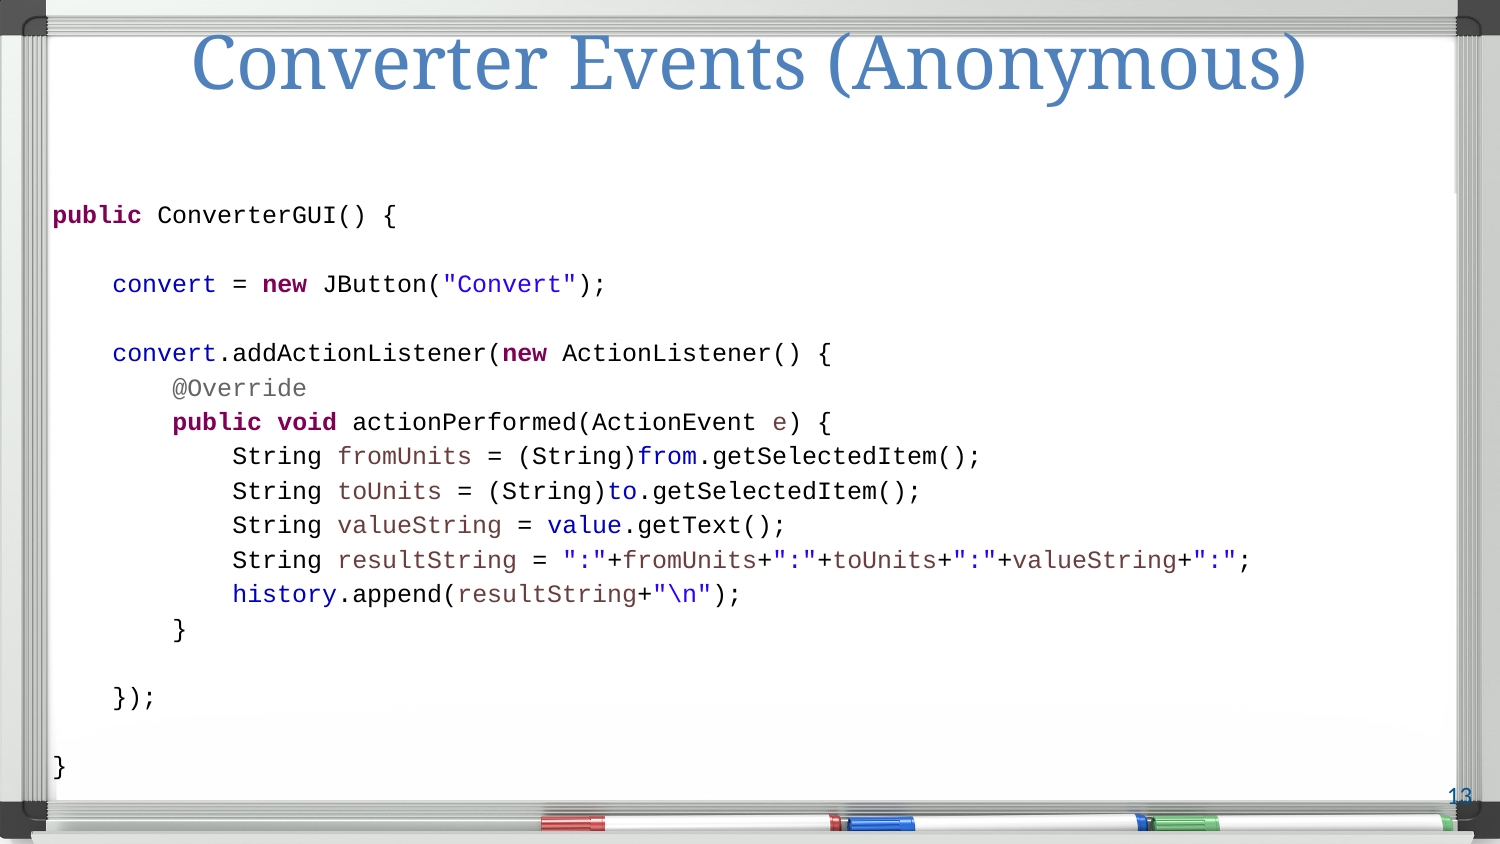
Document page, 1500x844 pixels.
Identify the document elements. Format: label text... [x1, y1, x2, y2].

text_box public ConverterGUI() { convert = new JButton("Convert"); convert.addActionListener(new ActionListener() { @Override public void actionPerformed(ActionEvent e) { String fromUnits = (String)from.getSelectedItem(); String toUnits = (String)to.getSelectedItem(); String valueString = value.getText(); String resultString = ":"+fromUnits+":"+toUnits+":"+valueString+":"; history.append(resultString+"\n"); } }); } [37, 187, 1325, 788]
title Converter Events (Anonymous) [12, 9, 1488, 110]
picture [0, 0, 1500, 844]
slide_number 13 [1387, 771, 1488, 817]
